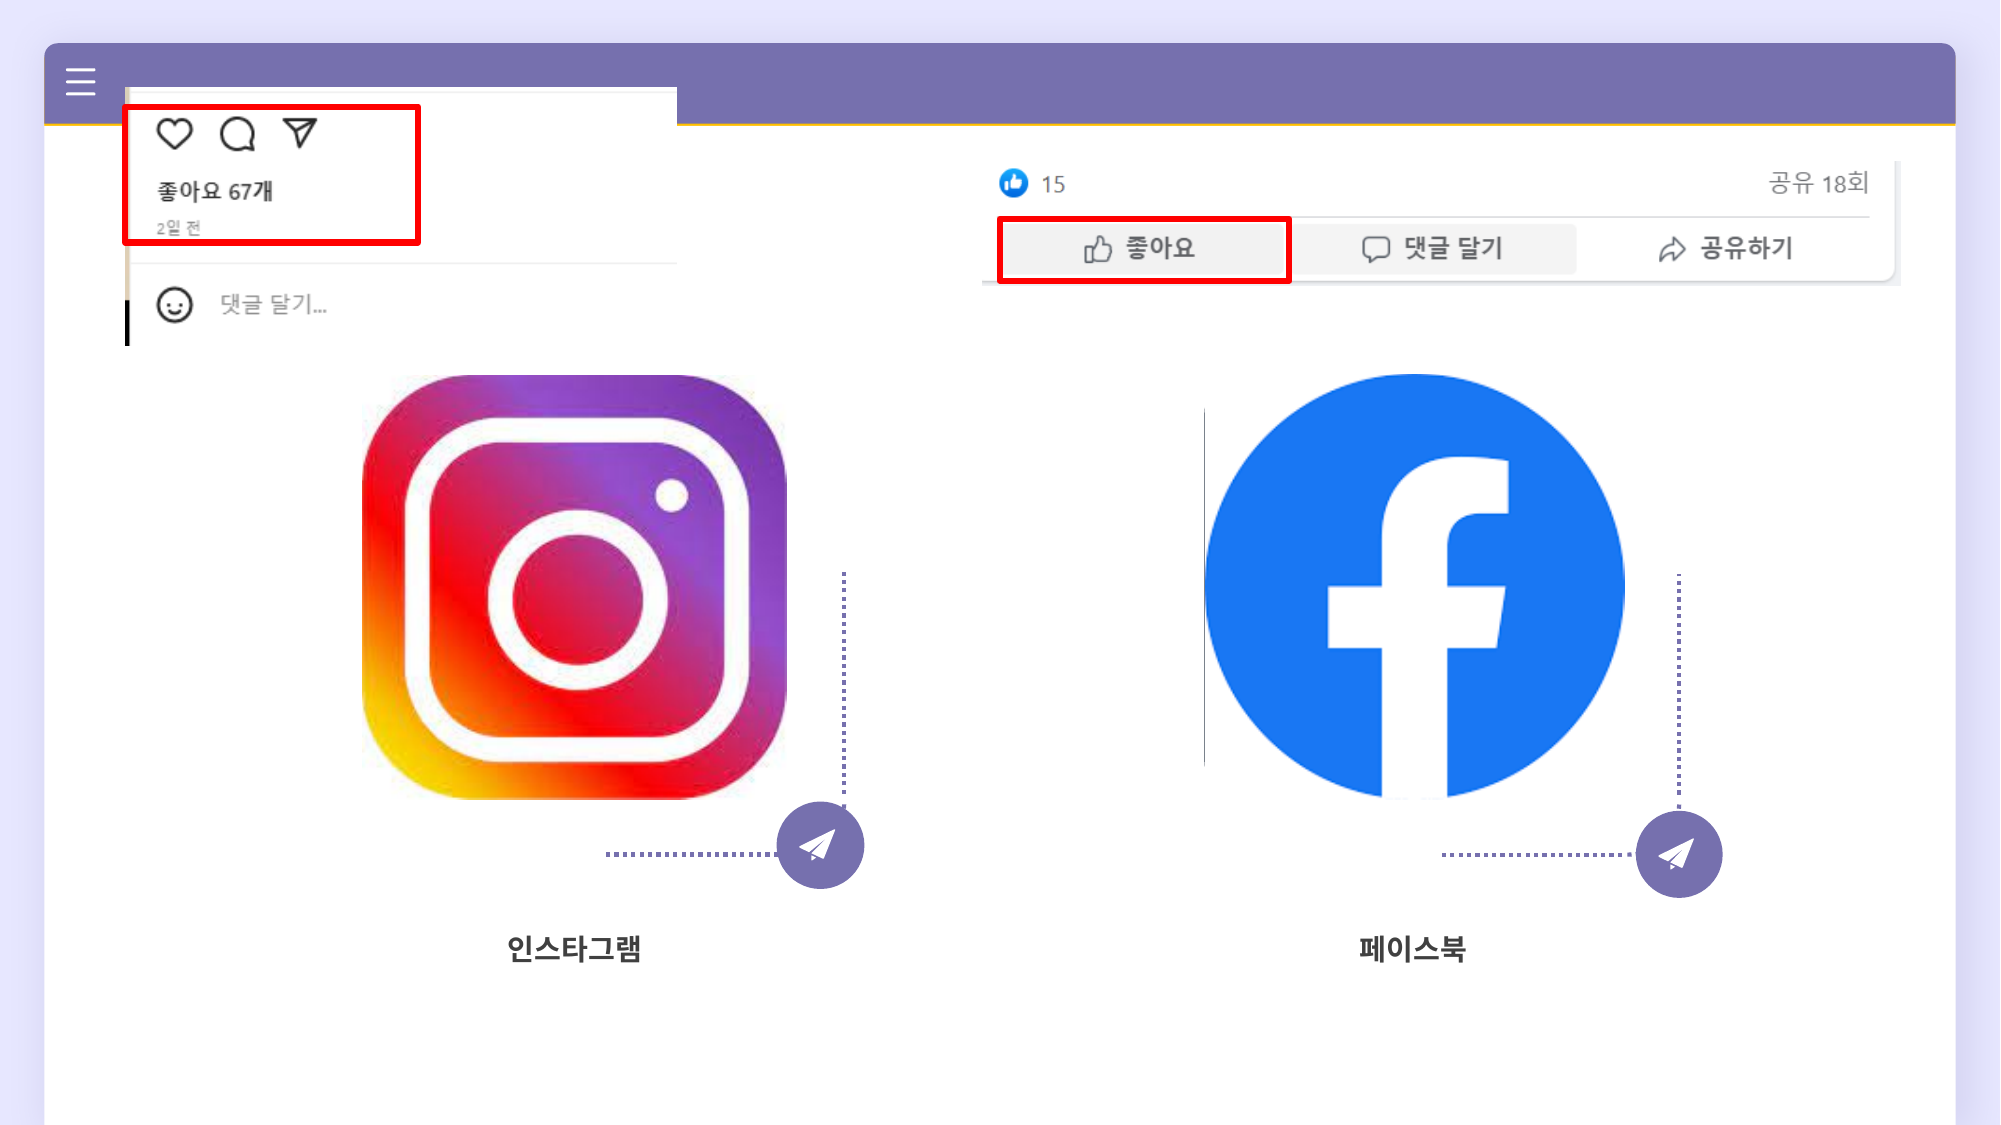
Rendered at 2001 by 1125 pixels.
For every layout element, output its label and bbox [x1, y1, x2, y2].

text_box [64, 67, 97, 73]
picture [362, 375, 787, 800]
text_box [306, 317, 864, 988]
text_box [1147, 320, 1722, 988]
picture [125, 87, 677, 346]
picture [982, 161, 1901, 286]
text_box [43, 42, 1957, 125]
text_box [64, 79, 97, 85]
text_box [64, 91, 97, 97]
text_box [43, 127, 1957, 1125]
picture [1204, 374, 1624, 800]
